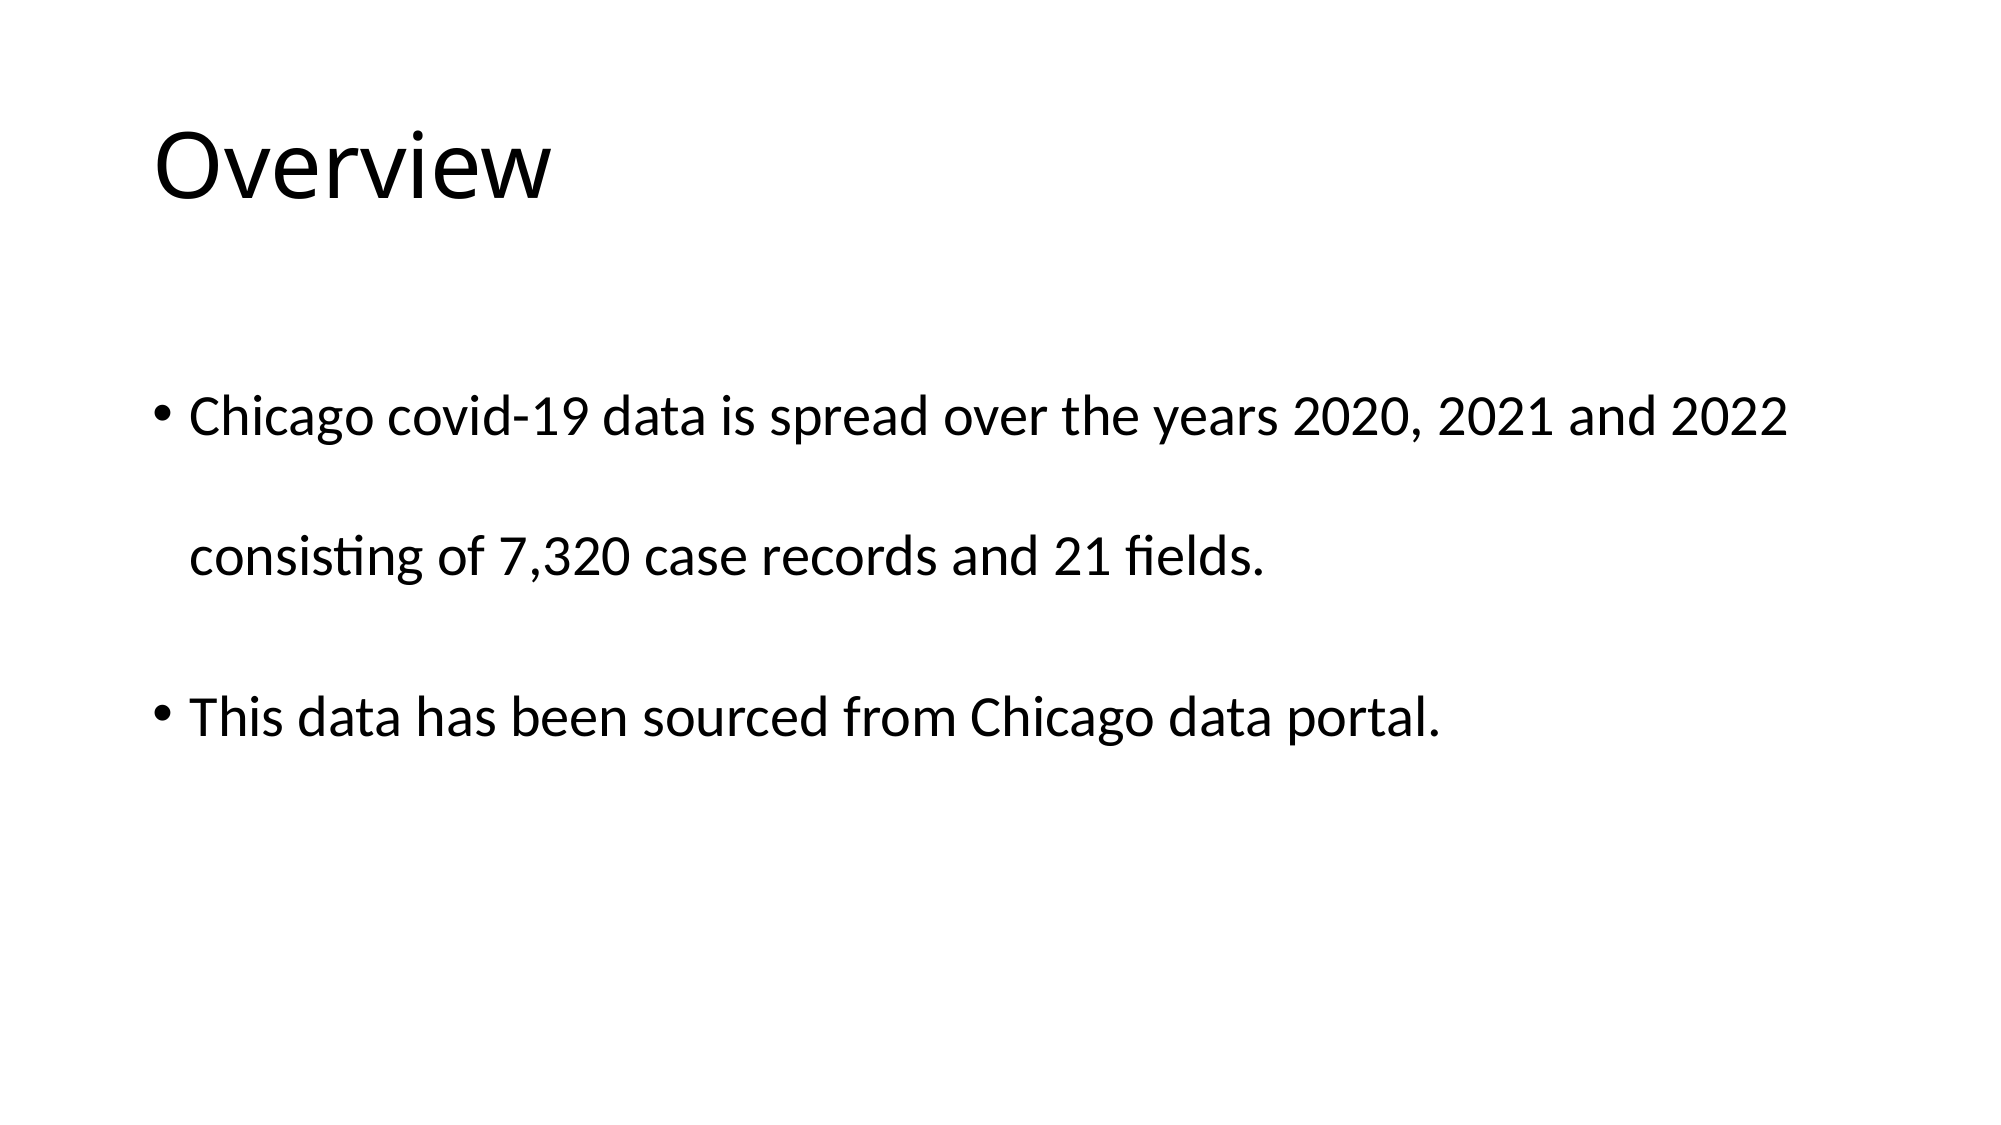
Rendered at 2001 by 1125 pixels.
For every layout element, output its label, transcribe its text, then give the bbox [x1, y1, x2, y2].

list Chicago covid-19 data is spread over the years 2020, 2021 and 2022 consisting of 7,320 case records and 21 fields. This data has been sourced from Chicago data portal. [137, 299, 1863, 1014]
title Overview [137, 59, 1863, 278]
